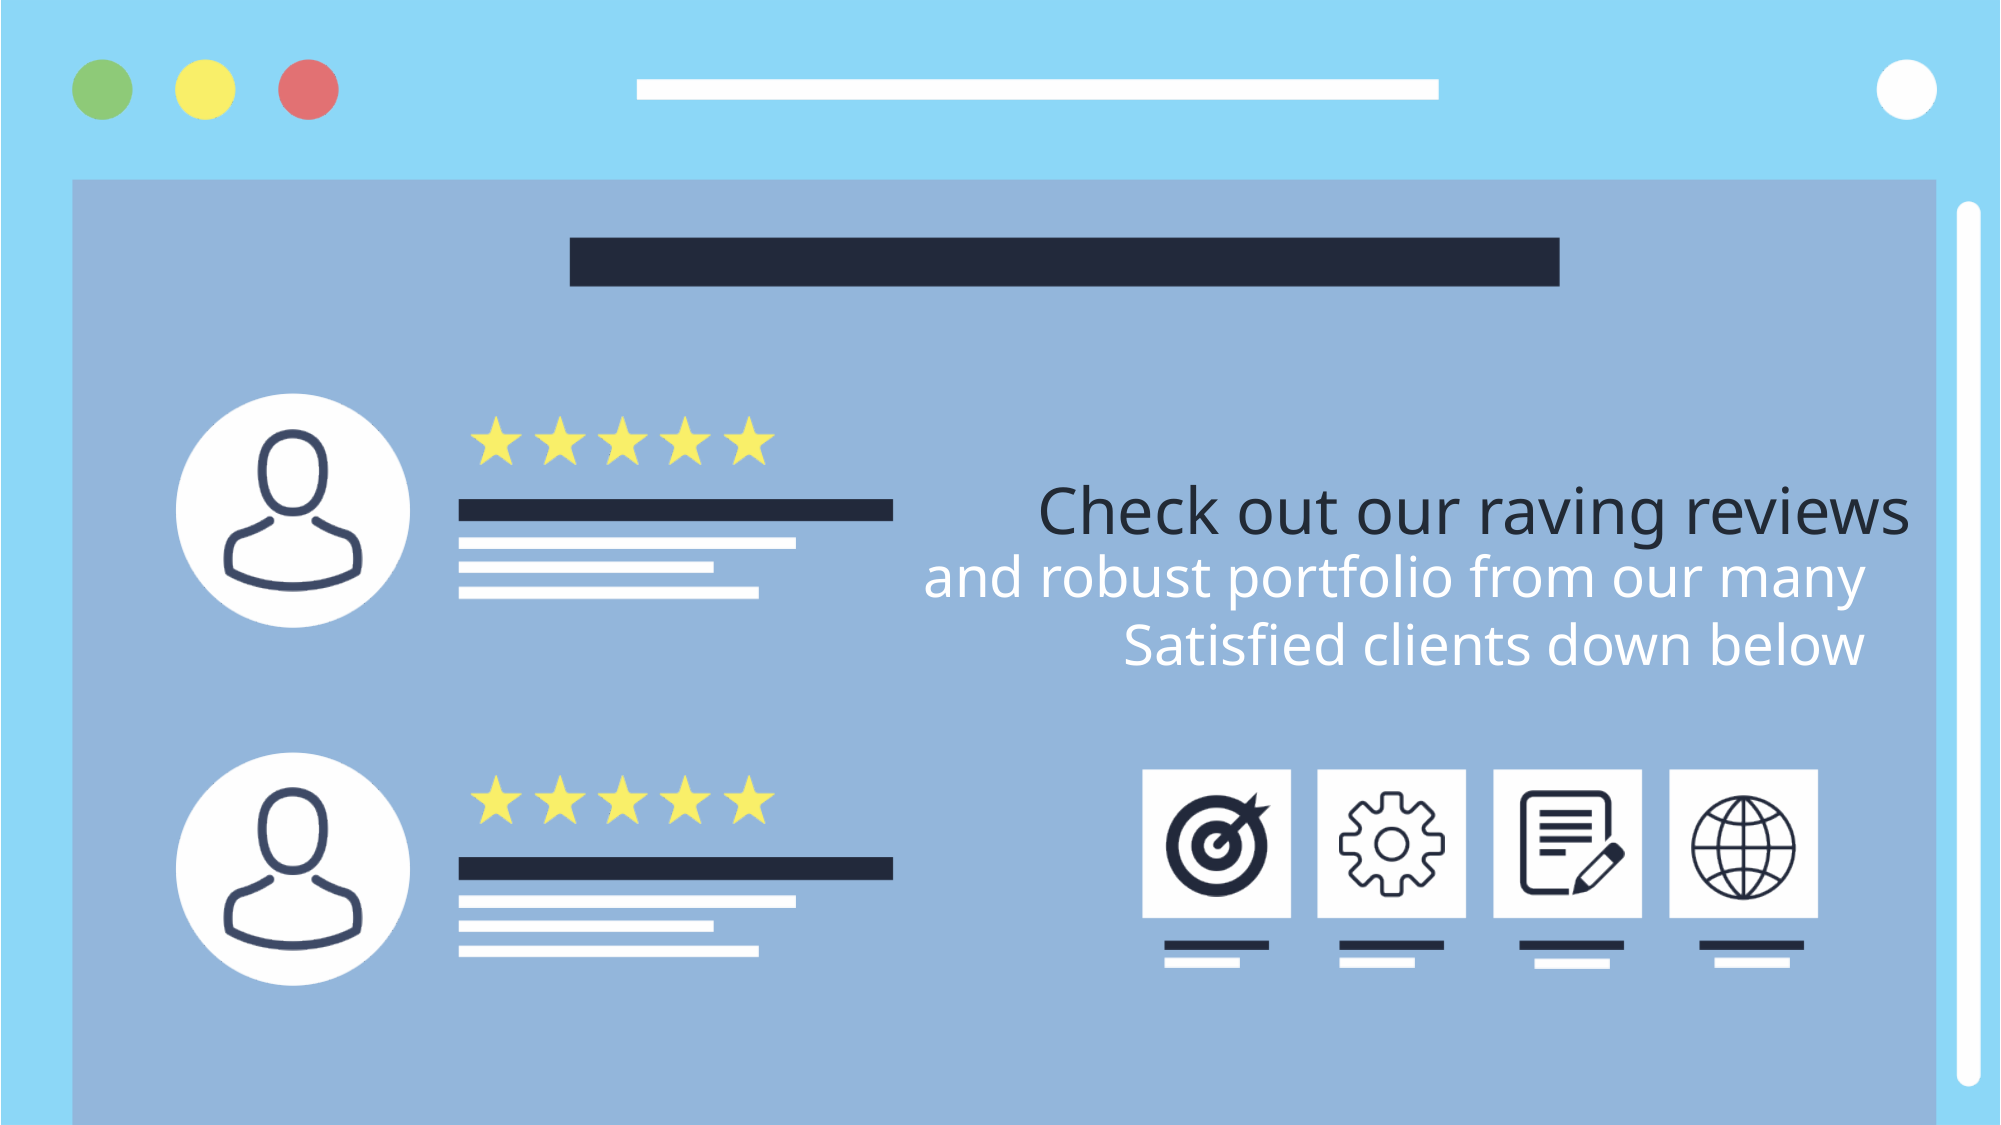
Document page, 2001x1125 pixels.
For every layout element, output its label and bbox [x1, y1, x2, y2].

text_box [1669, 769, 1819, 968]
text_box [1493, 769, 1643, 969]
picture [0, 0, 2000, 1125]
text_box [1142, 769, 1292, 968]
text_box [175, 752, 411, 986]
text_box [1317, 769, 1467, 968]
text_box [175, 393, 411, 628]
